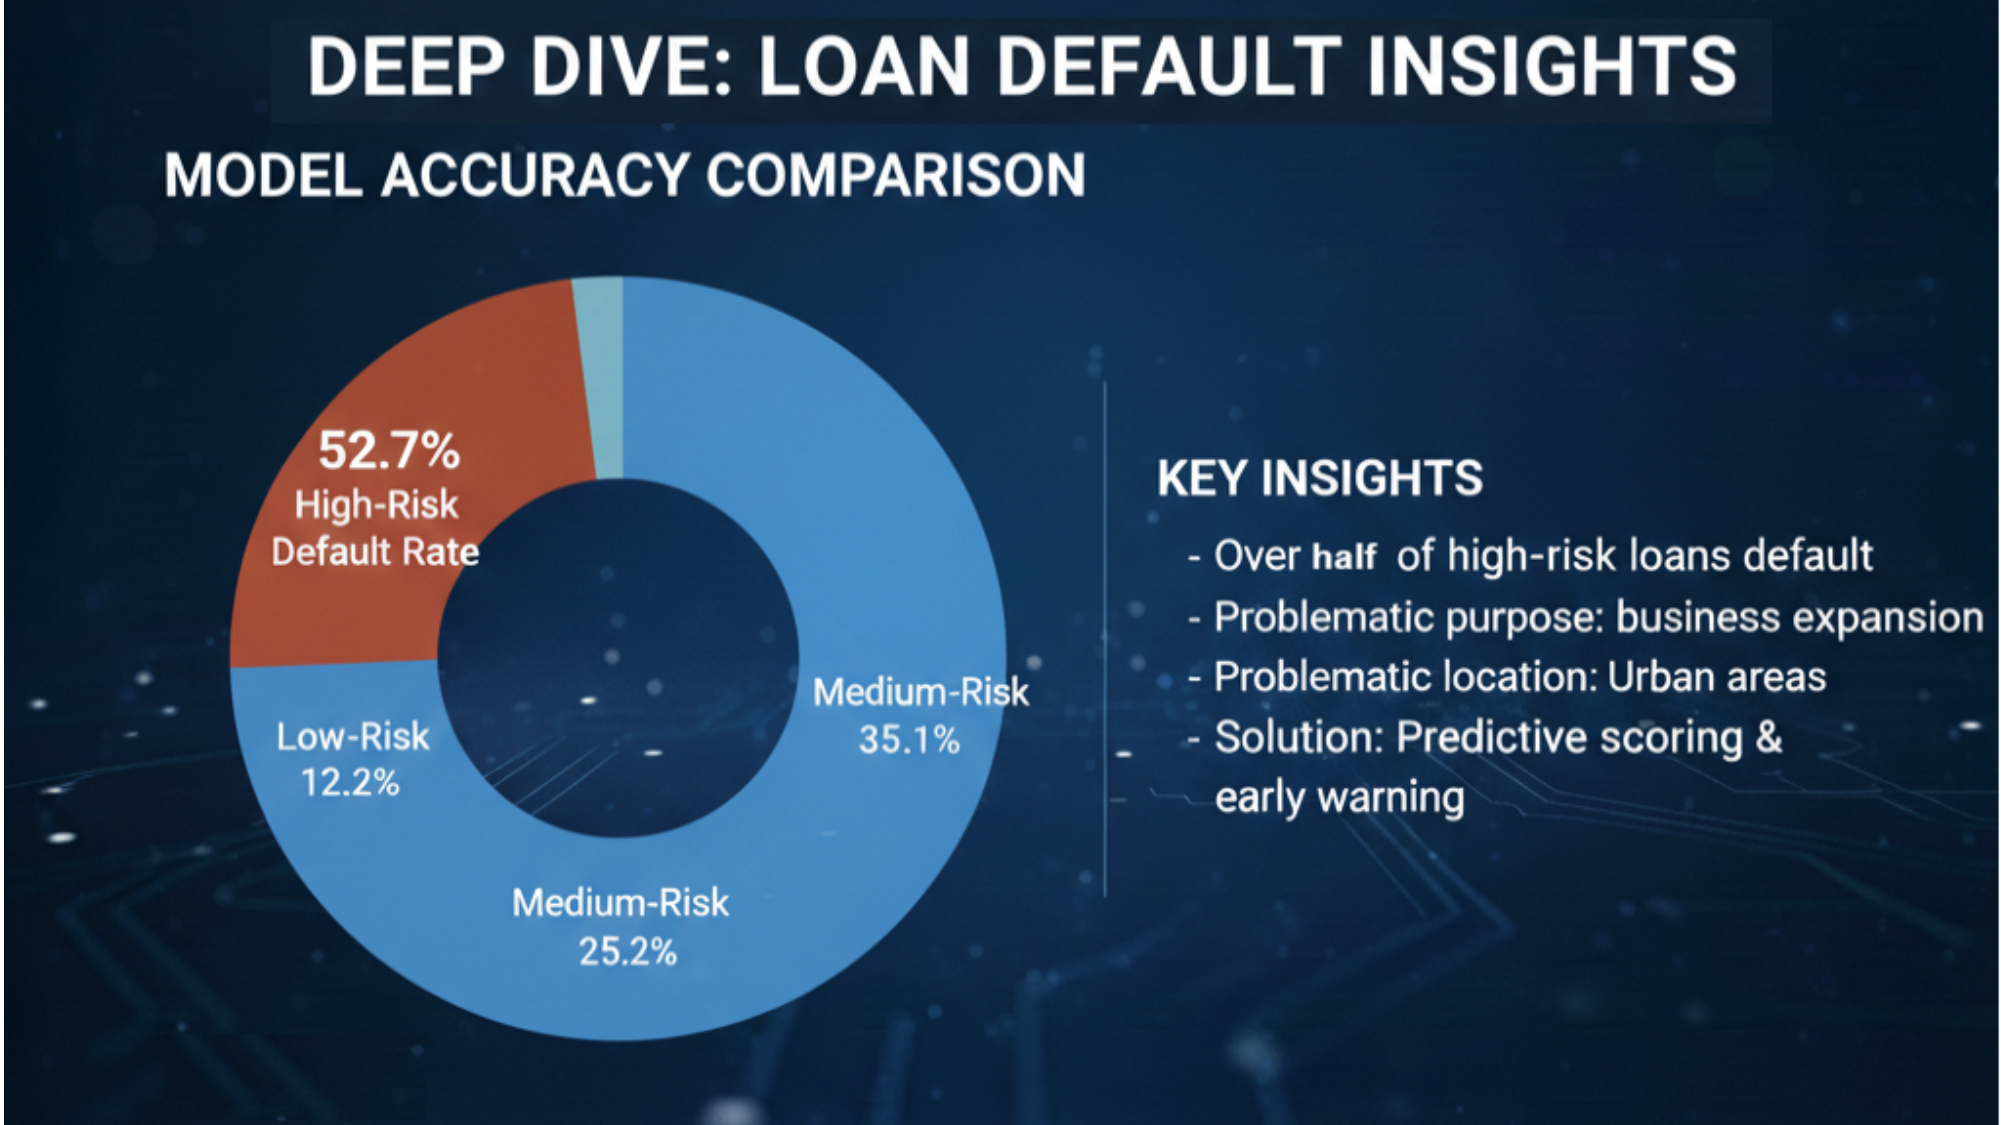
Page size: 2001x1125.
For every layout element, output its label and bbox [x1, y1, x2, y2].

list [4, 0, 2000, 1125]
